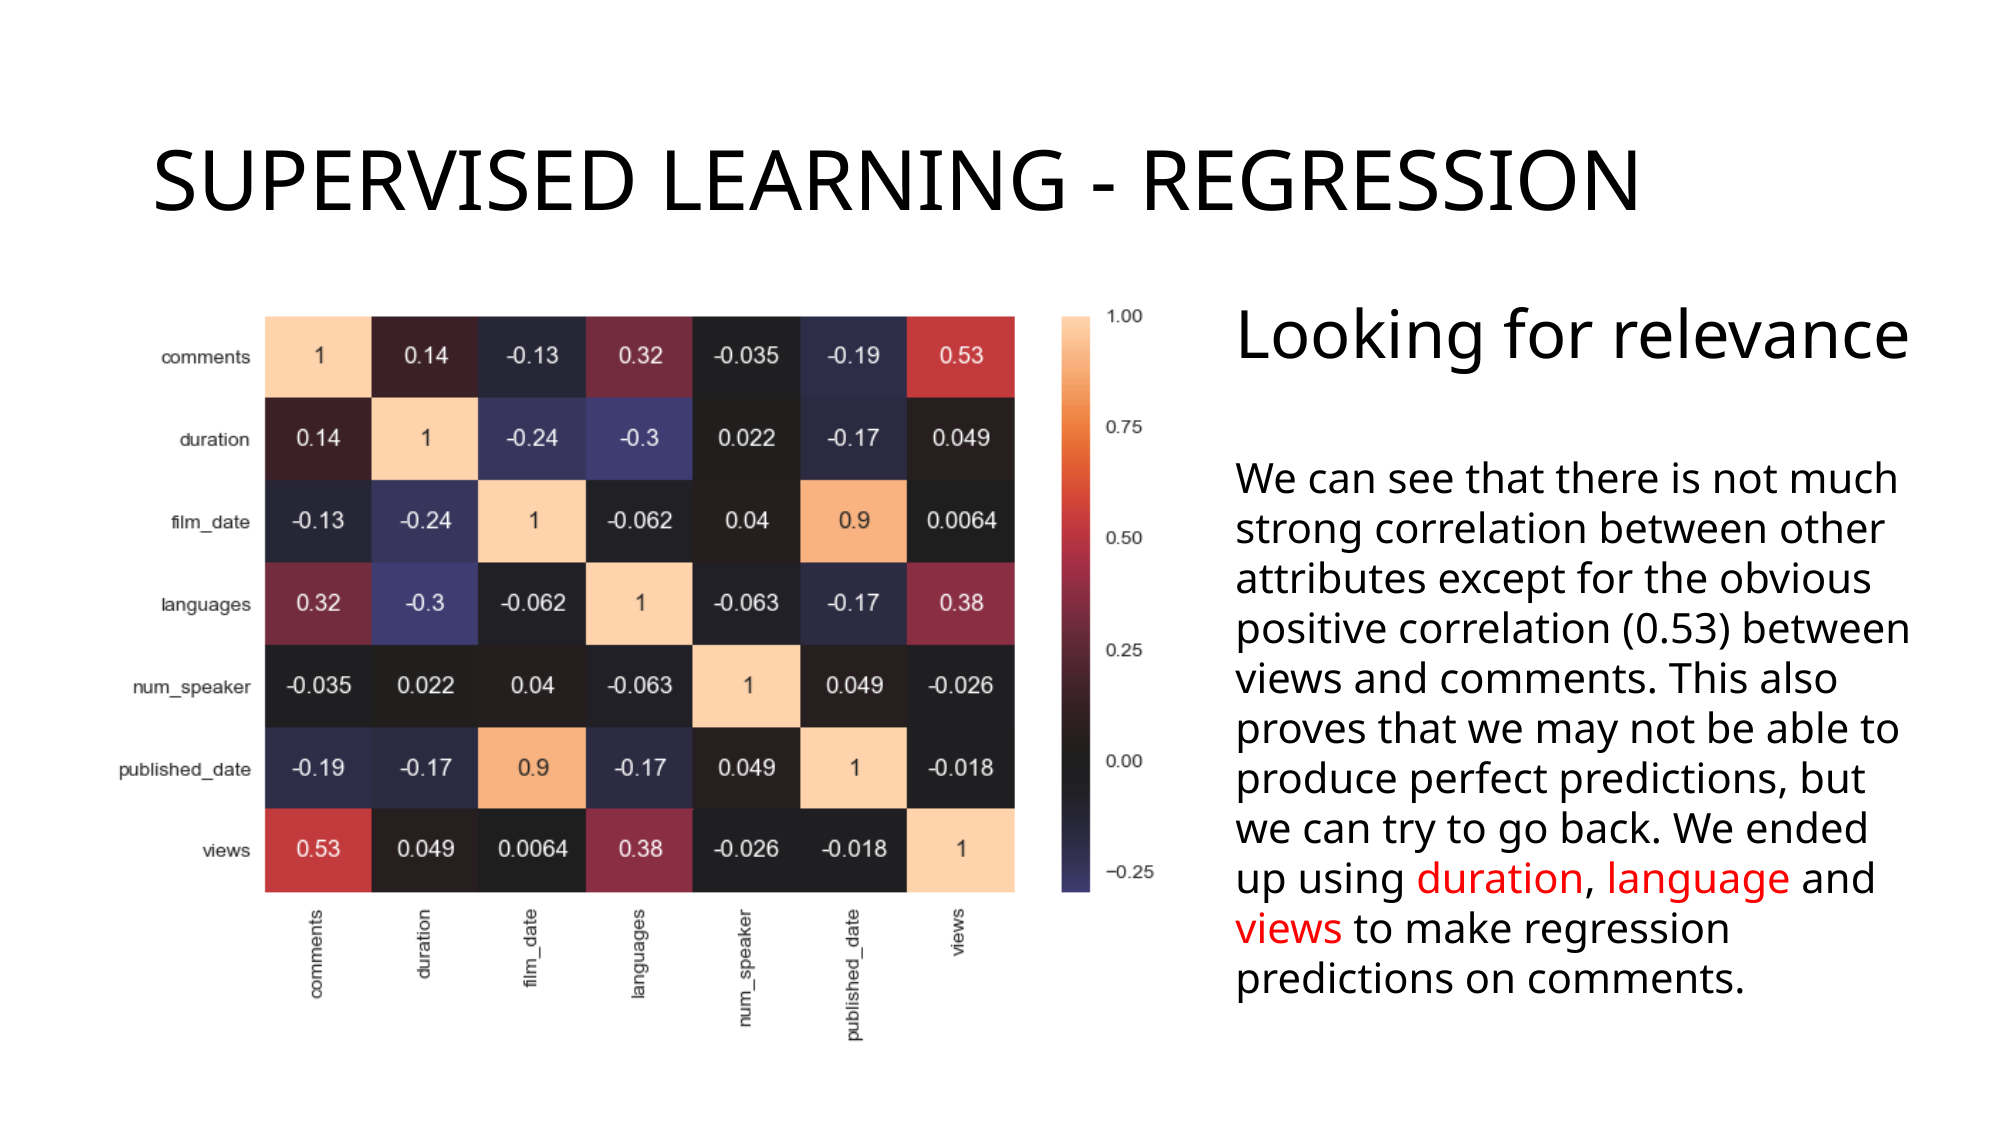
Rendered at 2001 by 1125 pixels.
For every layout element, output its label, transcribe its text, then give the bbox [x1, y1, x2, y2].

text_box Looking for relevance We can see that there is not much strong correlation between other attributes except for the obvious positive correlation (0.53) between views and comments. This also proves that we may not be able to produce perfect predictions, but we can try to go back. We ended up using duration, language and views to make regression predictions on comments. [1228, 284, 1934, 1010]
picture [92, 284, 1228, 1066]
title SUPERVISED LEARNING - REGRESSION [137, 59, 1889, 284]
